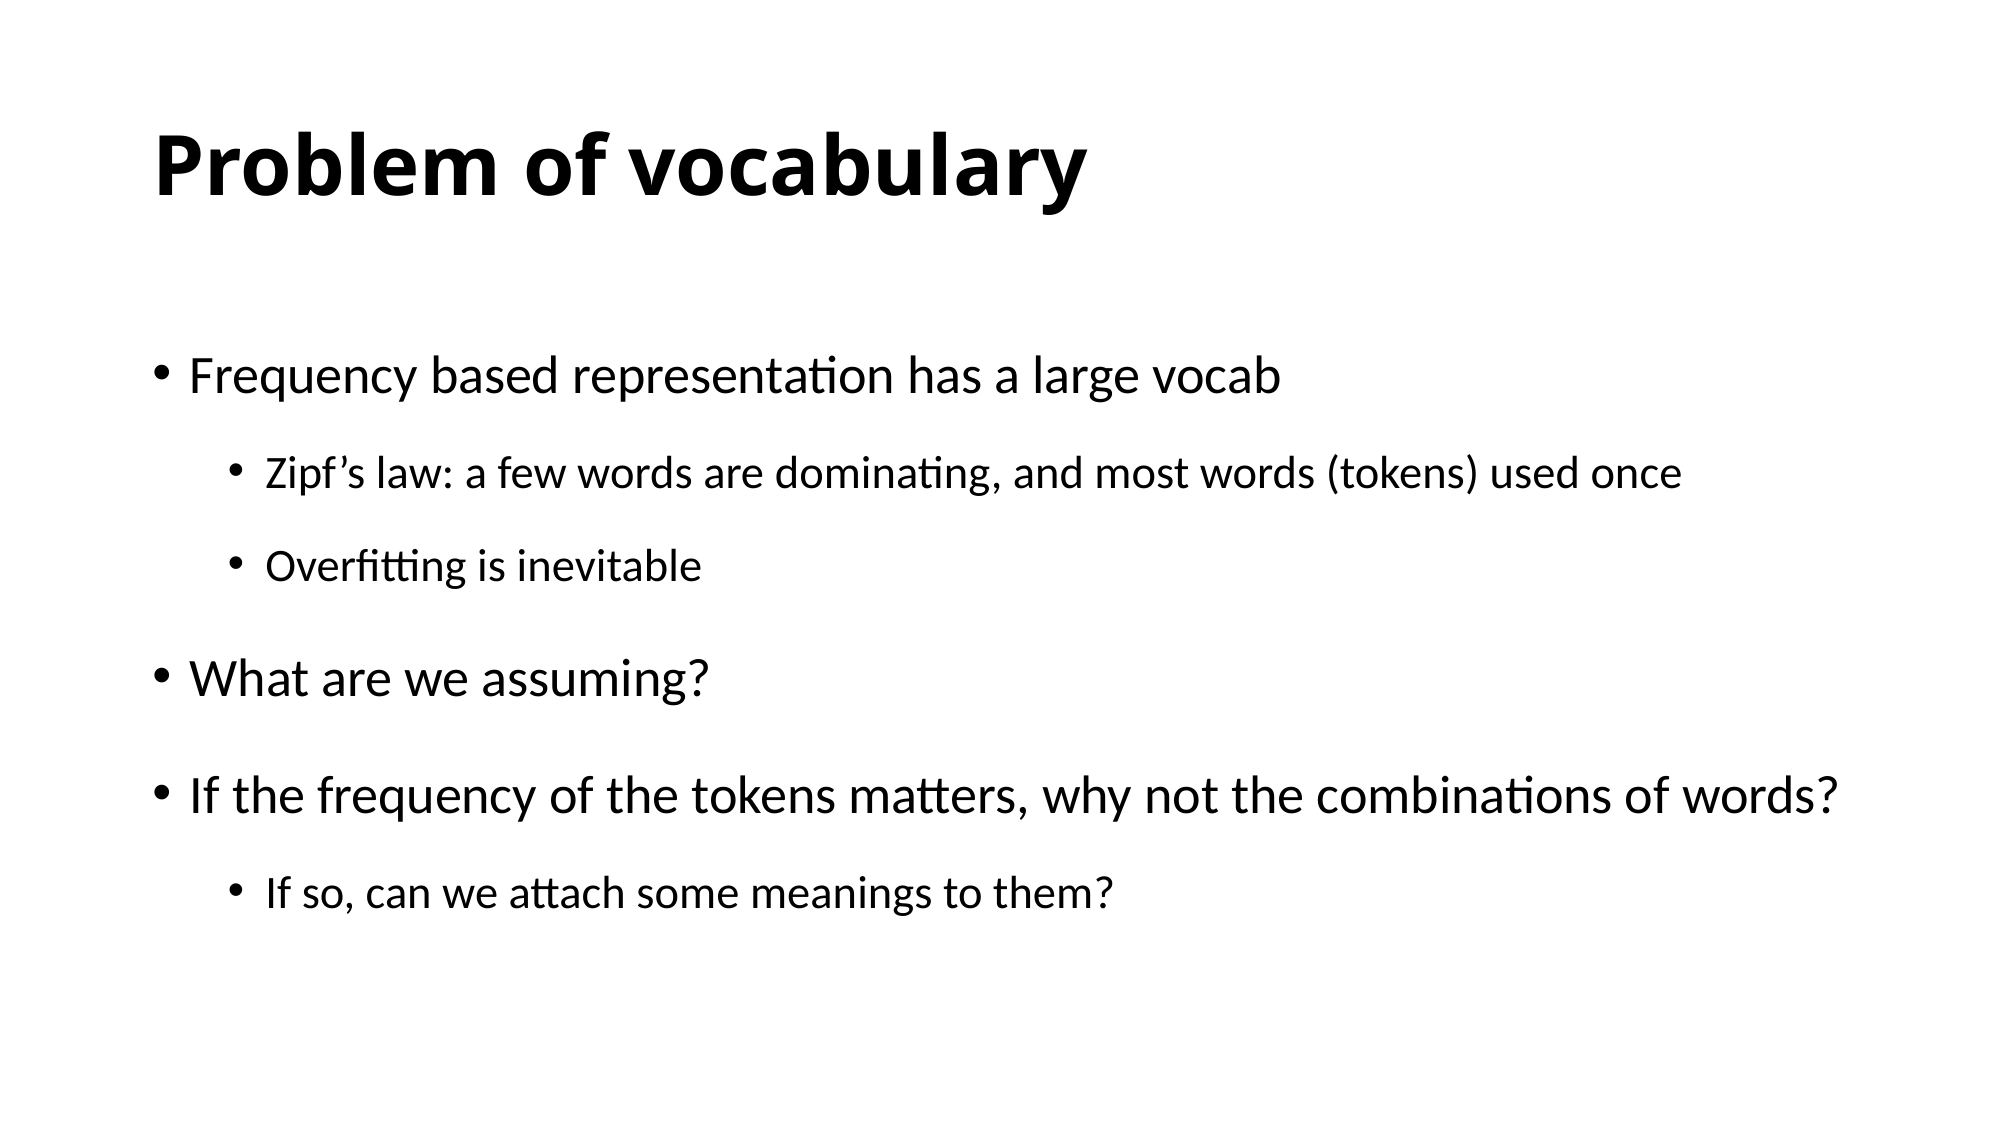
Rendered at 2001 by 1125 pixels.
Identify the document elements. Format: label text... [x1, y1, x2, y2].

list Frequency based representation has a large vocab Zipf’s law: a few words are dominating, and most words (tokens) used once Overfitting is inevitable What are we assuming? If the frequency of the tokens matters, why not the combinations of words? If so, can we attach some meanings to them? [137, 299, 1863, 1014]
title Problem of vocabulary [137, 59, 1863, 278]
